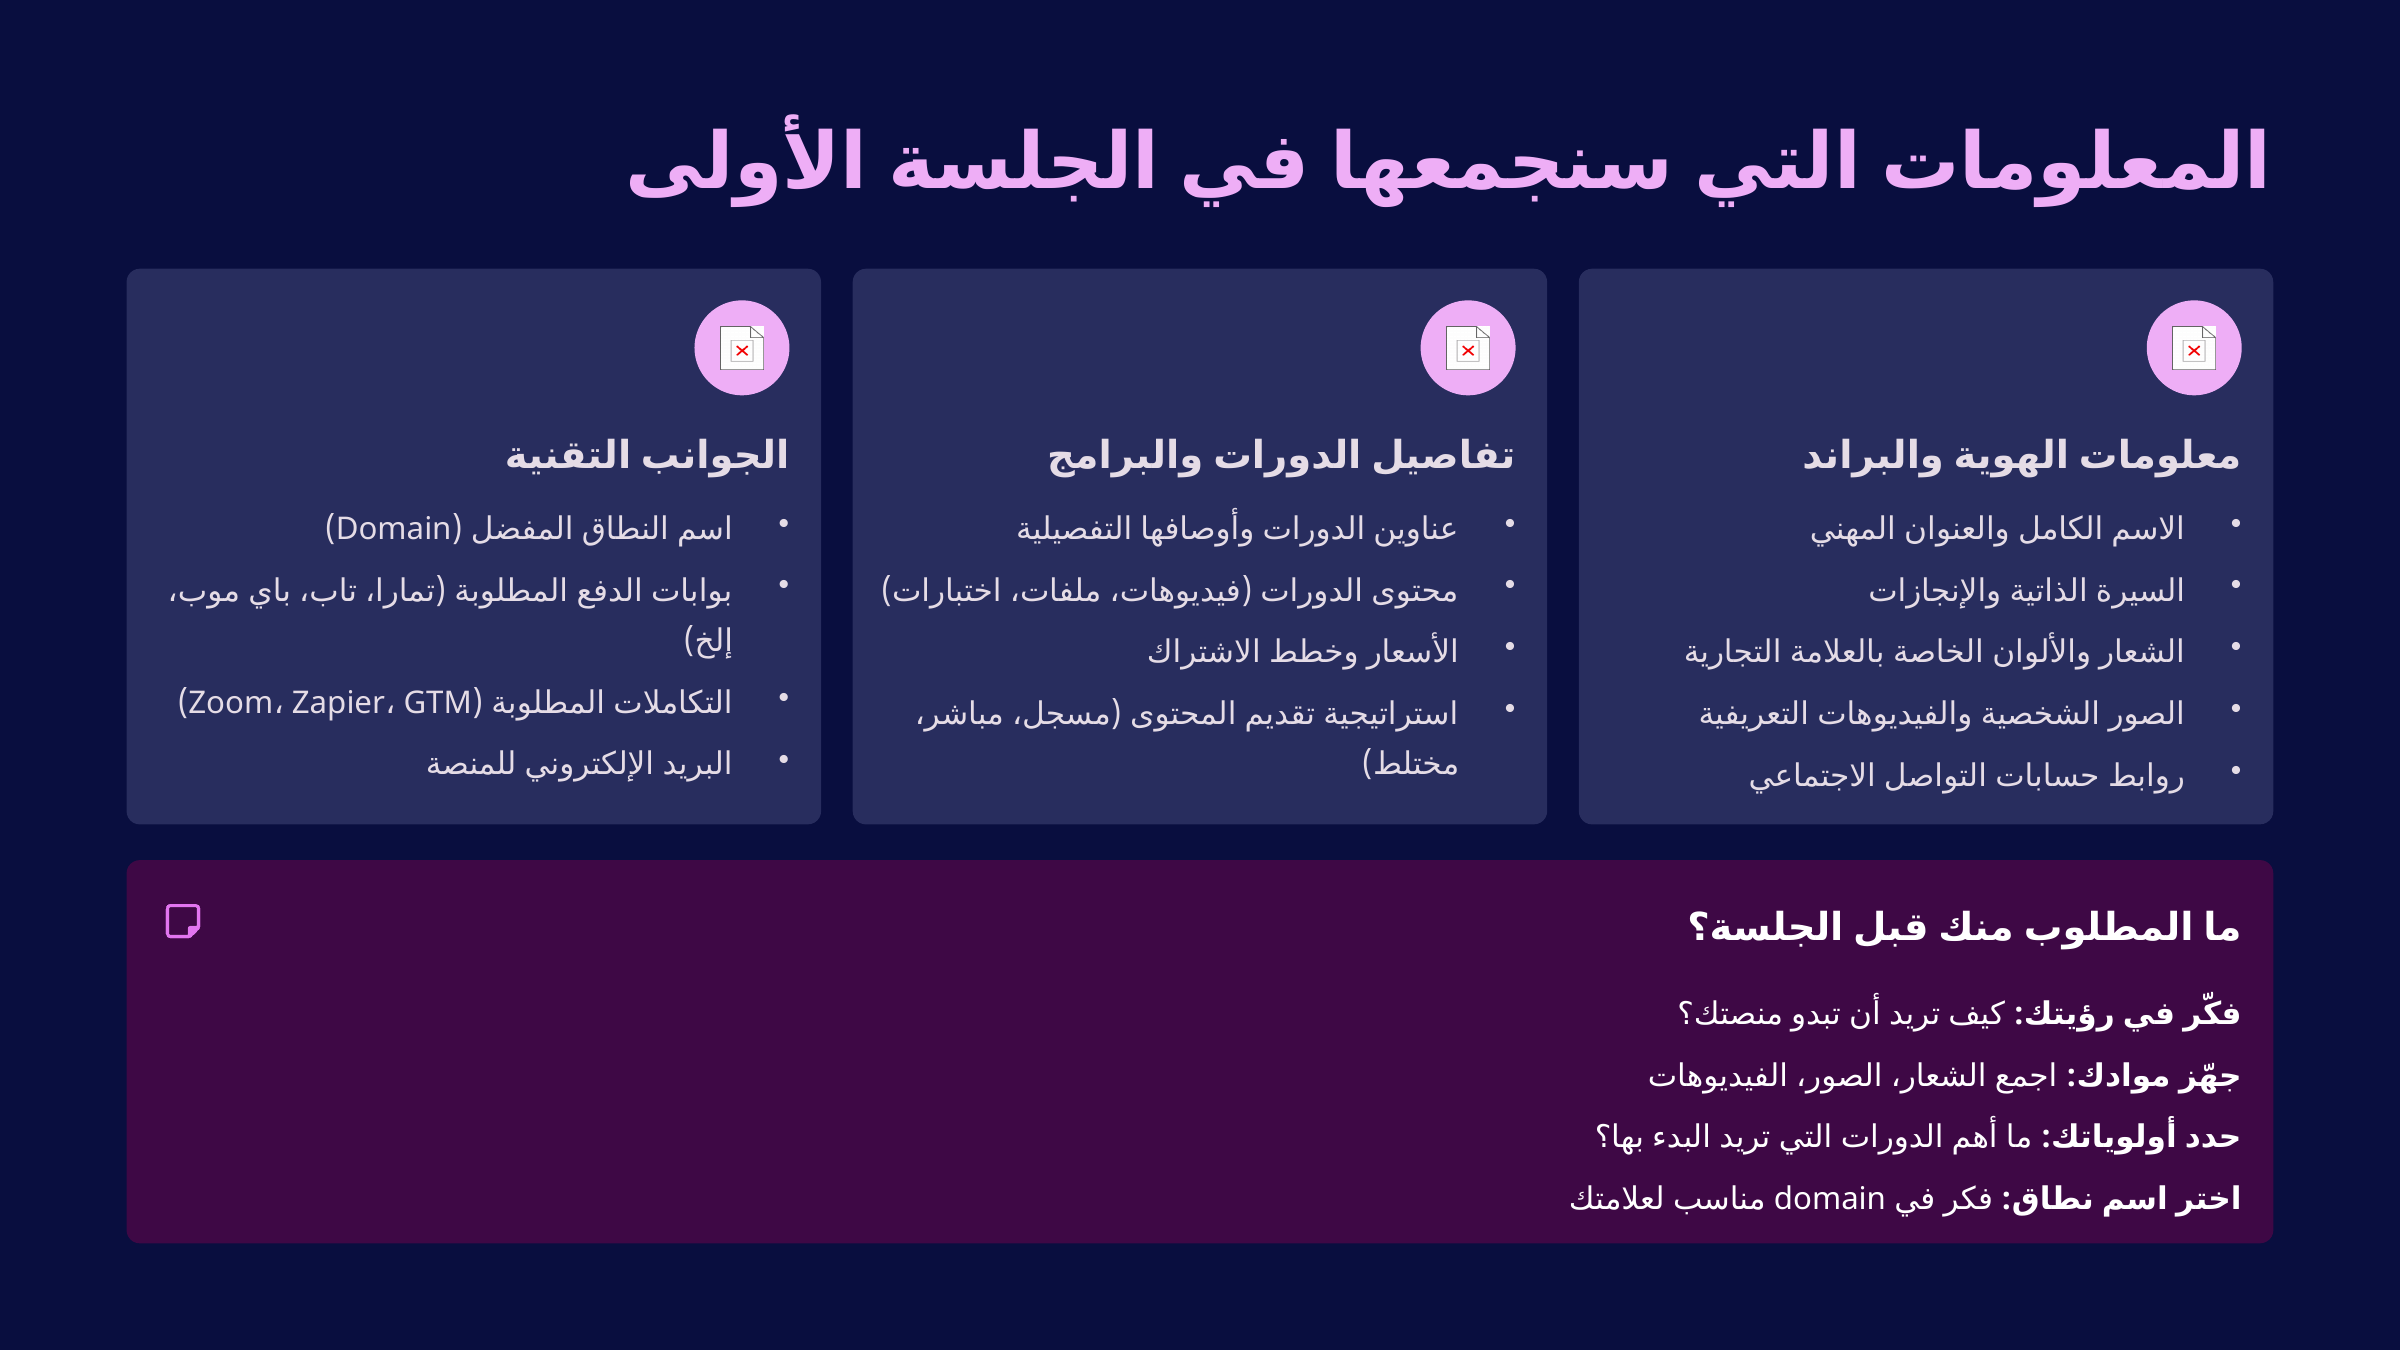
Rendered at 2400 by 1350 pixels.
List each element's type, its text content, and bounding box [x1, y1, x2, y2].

text_box محتوى الدورات (فيديوهات، ملفات، اختبارات) [884, 557, 1516, 608]
text_box الجوانب التقنية [393, 427, 790, 477]
picture [720, 326, 764, 370]
text_box [2146, 300, 2242, 396]
text_box [126, 268, 822, 825]
text_box تفاصيل الدورات والبرامج [1120, 427, 1516, 477]
text_box عناوين الدورات وأوصافها التفصيلية [884, 495, 1516, 547]
text_box السيرة الذاتية والإنجازات [1610, 557, 2242, 608]
text_box اختر اسم نطاق: فكر في domain مناسب لعلامتك [239, 1165, 2242, 1217]
text_box بوابات الدفع المطلوبة (تمارا، تاب، باي موب، إلخ) [158, 557, 790, 659]
text_box روابط حسابات التواصل الاجتماعي [1610, 742, 2242, 793]
text_box [1420, 300, 1516, 396]
text_box التكاملات المطلوبة (Zoom، Zapier، GTM) [158, 669, 790, 721]
text_box الاسم الكامل والعنوان المهني [1610, 495, 2242, 547]
text_box استراتيجية تقديم المحتوى (مسجل، مباشر، مختلط) [884, 680, 1516, 782]
text_box حدد أولوياتك: ما أهم الدورات التي تريد البدء بها؟ [239, 1104, 2242, 1155]
picture [158, 901, 208, 941]
text_box البريد الإلكتروني للمنصة [158, 731, 790, 782]
text_box جهّز موادك: اجمع الشعار، الصور، الفيديوهات [239, 1042, 2242, 1093]
text_box [126, 860, 2274, 1244]
picture [1446, 326, 1490, 370]
text_box ما المطلوب منك قبل الجلسة؟ [1776, 899, 2242, 950]
text_box [852, 268, 1548, 825]
text_box فكّر في رؤيتك: كيف تريد أن تبدو منصتك؟ [239, 980, 2242, 1032]
text_box الأسعار وخطط الاشتراك [884, 618, 1516, 670]
text_box معلومات الهوية والبراند [1846, 427, 2242, 477]
picture [2172, 326, 2216, 370]
text_box الشعار والألوان الخاصة بالعلامة التجارية [1610, 618, 2242, 670]
text_box اسم النطاق المفضل (Domain) [158, 495, 790, 547]
text_box المعلومات التي سنجمعها في الجلسة الأولى [946, 106, 2274, 206]
text_box [1578, 268, 2274, 825]
text_box الصور الشخصية والفيديوهات التعريفية [1610, 680, 2242, 732]
text_box [694, 300, 790, 396]
